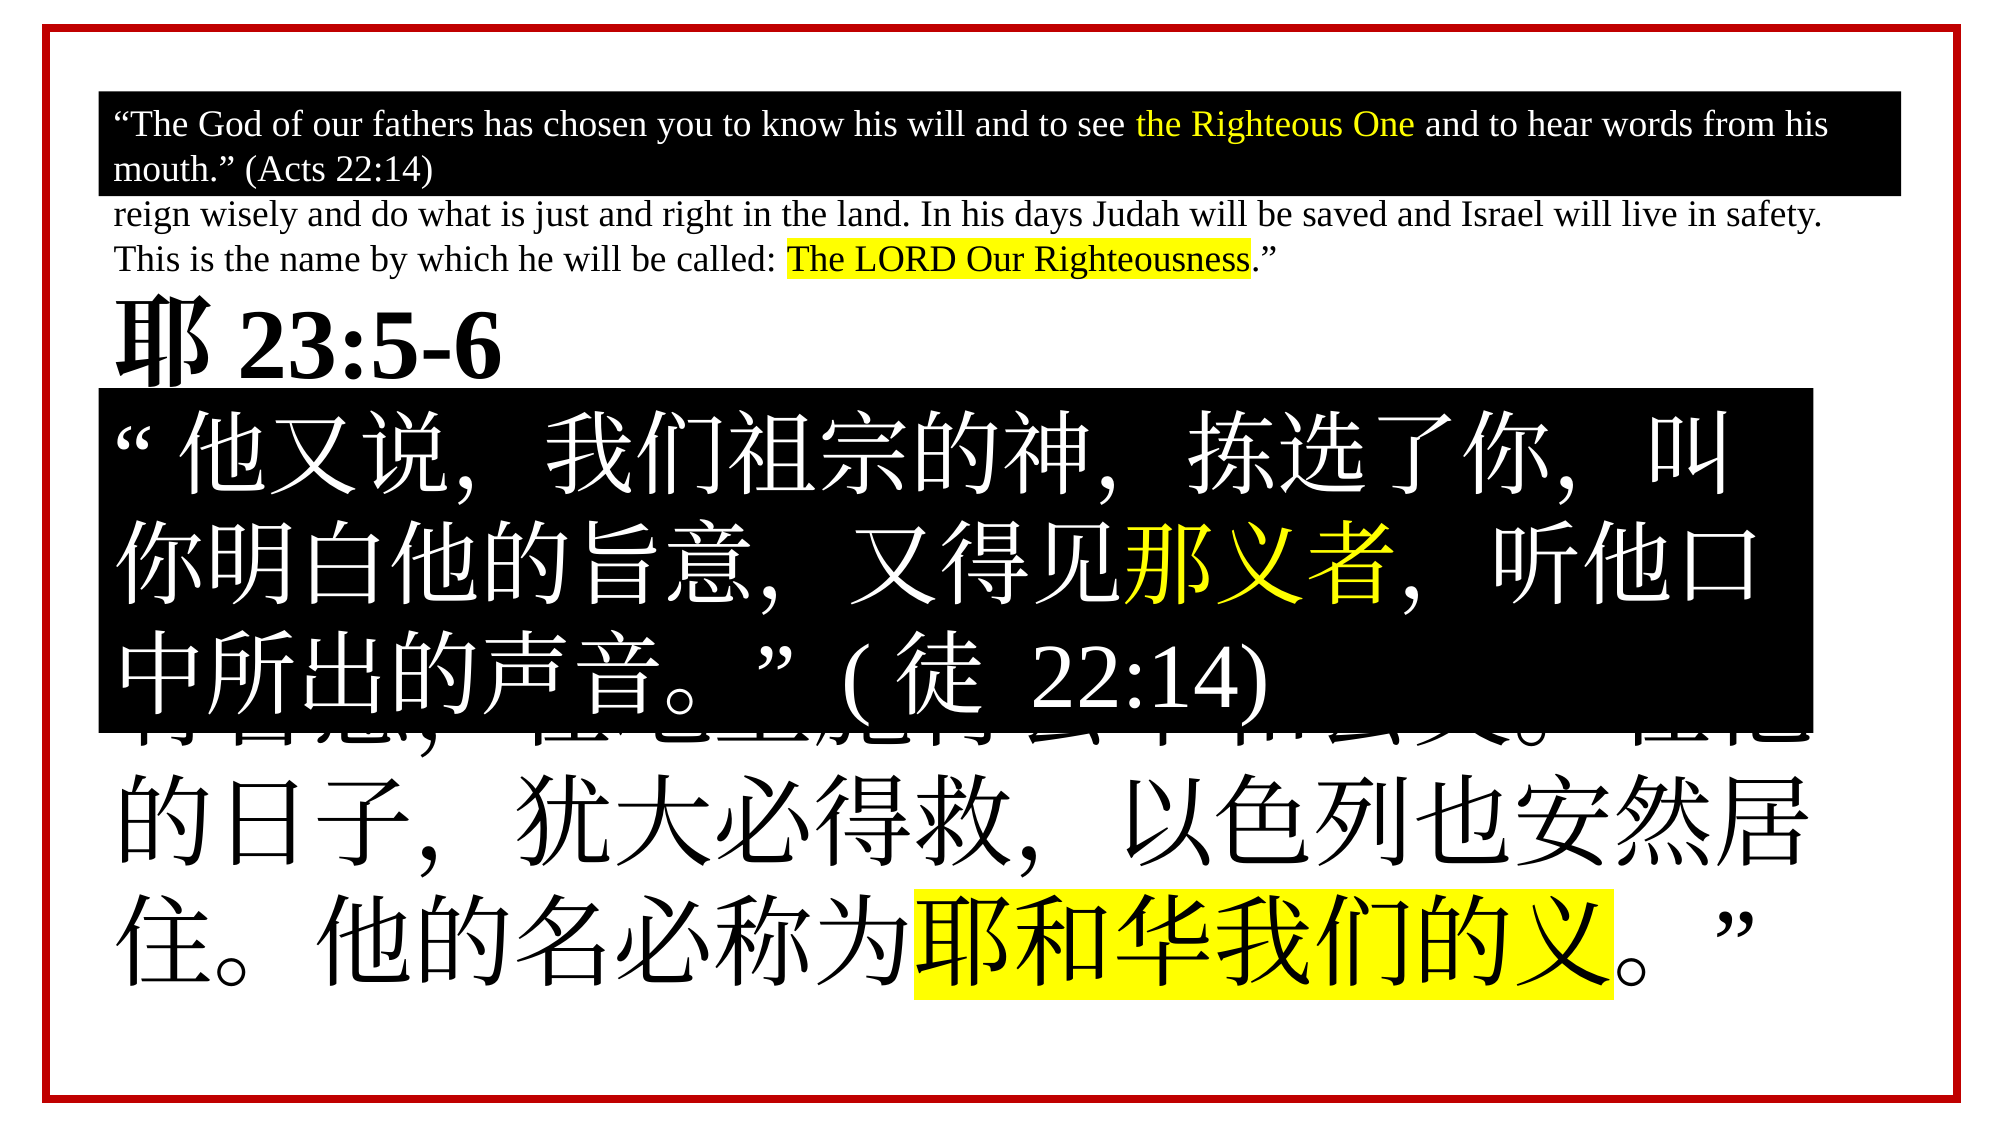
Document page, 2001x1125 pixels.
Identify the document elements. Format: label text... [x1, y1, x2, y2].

text_box “The God of our fathers has chosen you to know his will and to see the Righteous One and to hear words from his mouth.” (Acts 22:14) [98, 91, 1902, 197]
text_box [45, 27, 1958, 1100]
text_box “他又说，我们祖宗的神，拣选了你，叫你明白他的旨意，又得见那义者，听他口中所出的声音。” (徒 22:14) [98, 388, 1814, 733]
